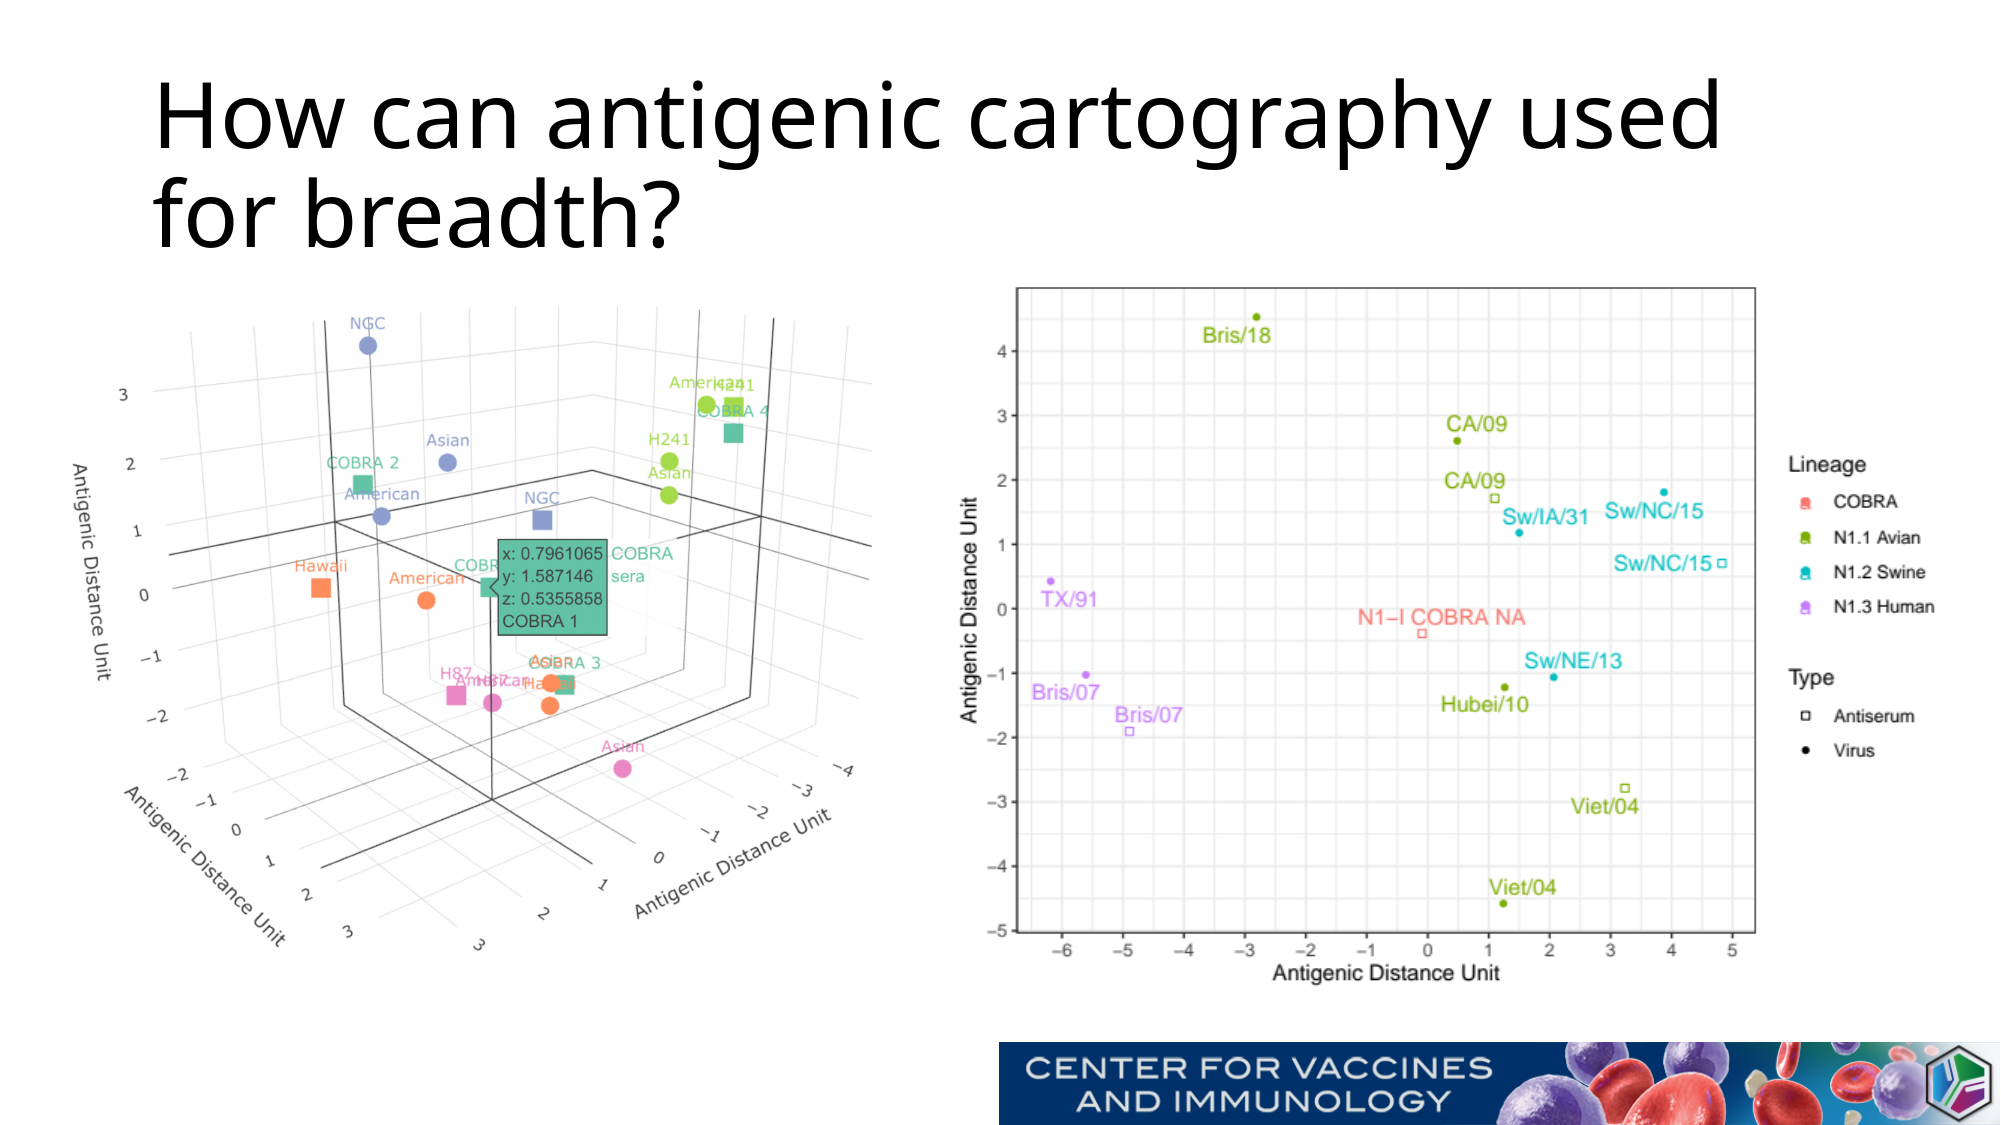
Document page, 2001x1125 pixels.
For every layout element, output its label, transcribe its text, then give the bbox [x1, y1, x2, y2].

picture [949, 277, 1954, 994]
picture [50, 300, 892, 962]
picture [999, 1042, 2000, 1125]
title How can antigenic cartography used for breadth? [137, 59, 1863, 278]
picture [1766, 1042, 1776, 1047]
